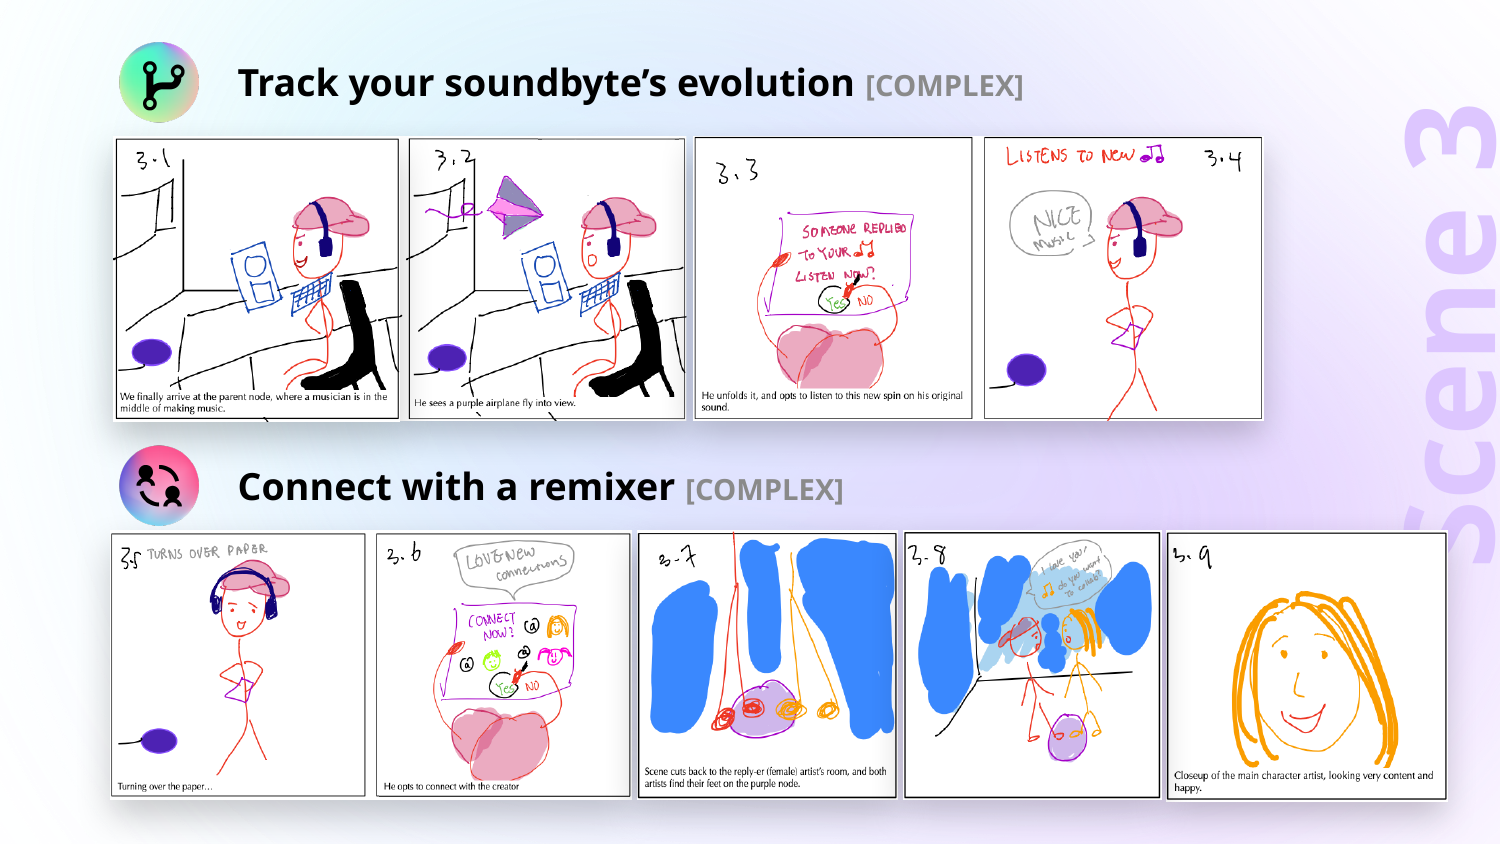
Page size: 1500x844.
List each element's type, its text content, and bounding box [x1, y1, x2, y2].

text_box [110, 530, 1448, 802]
text_box Scene 3 [1354, 34, 1500, 585]
picture [0, 0, 1500, 844]
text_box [94, 421, 223, 550]
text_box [94, 17, 223, 146]
text_box Track your soundbyte’s evolution [COMPLEX] [228, 26, 1355, 137]
picture [223, 137, 1355, 430]
text_box Connect with a remixer [COMPLEX] [228, 430, 1355, 528]
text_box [113, 136, 1265, 423]
